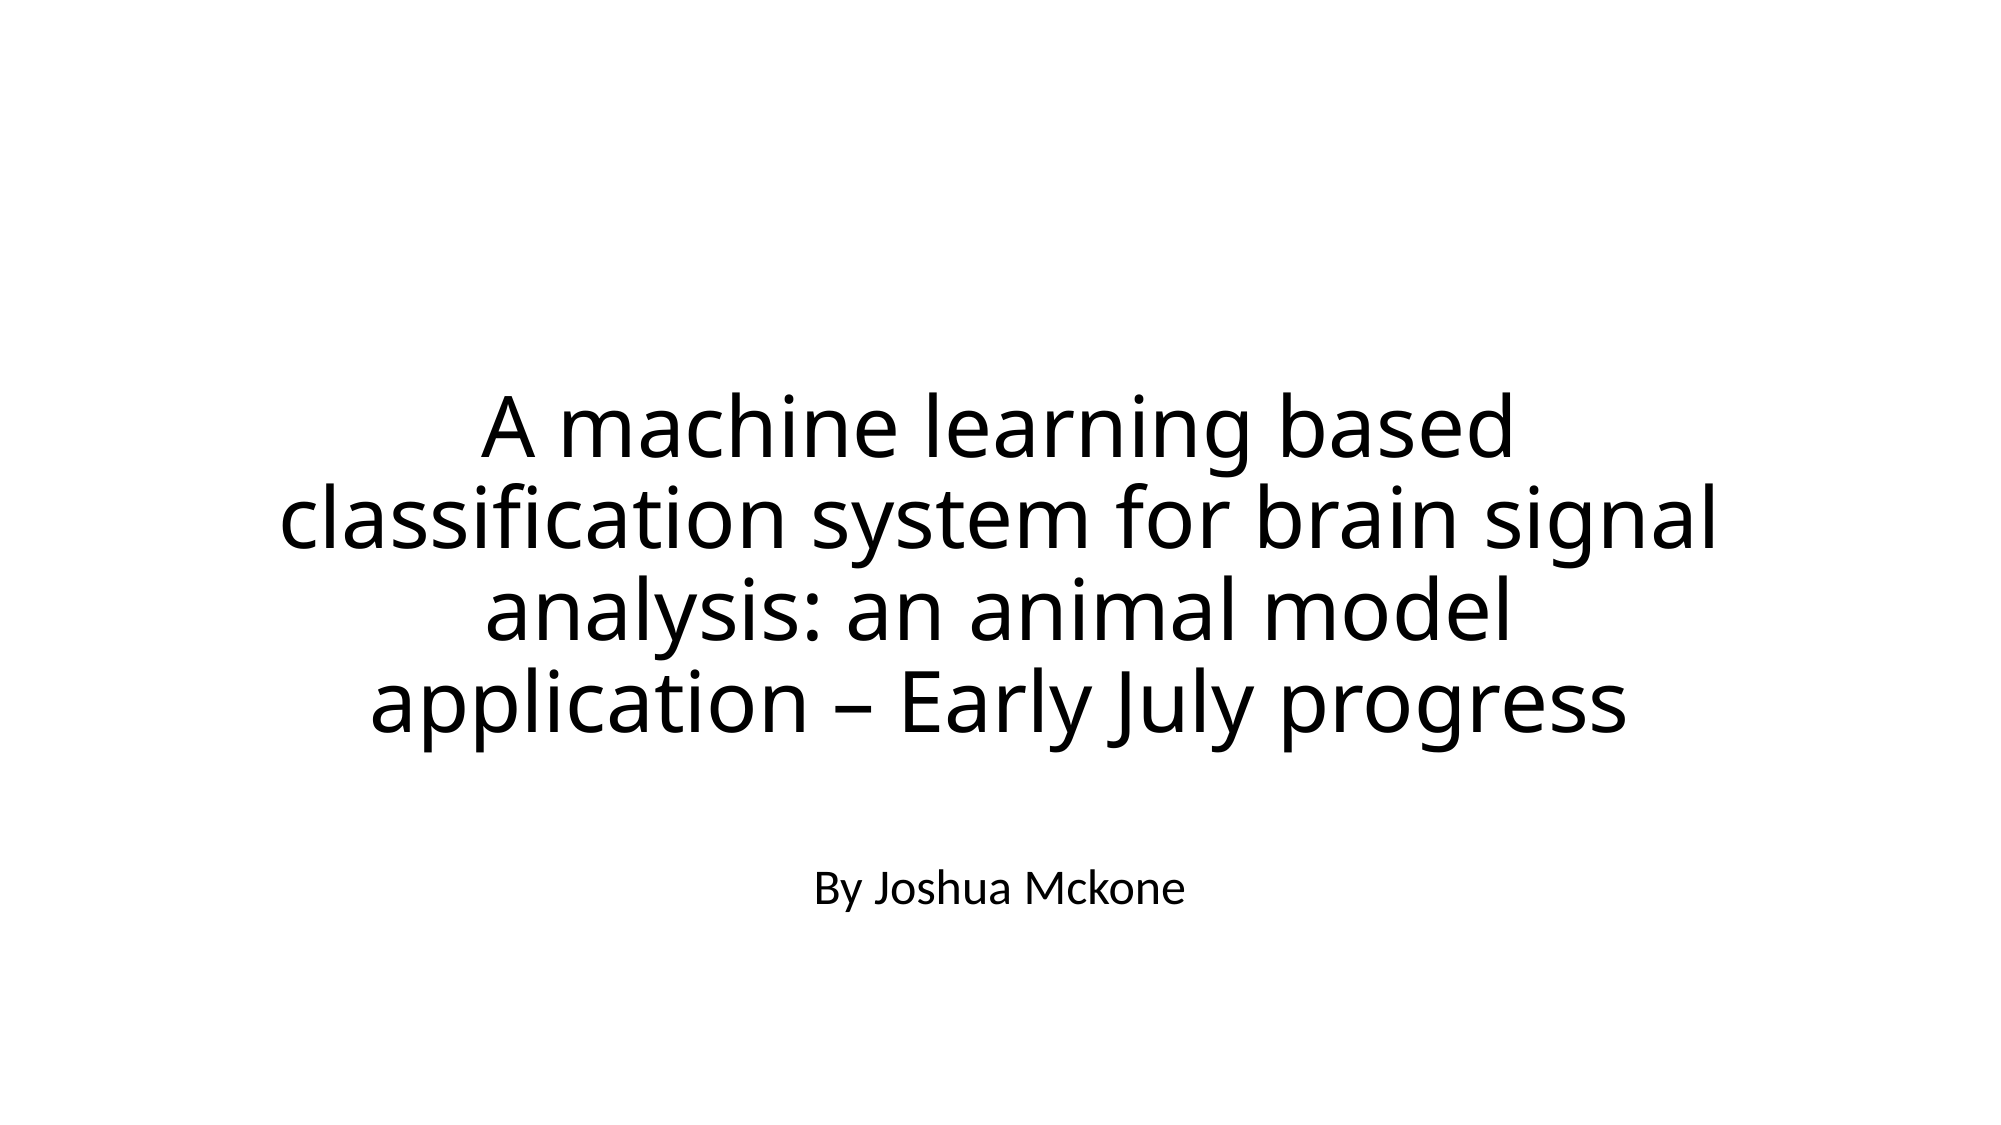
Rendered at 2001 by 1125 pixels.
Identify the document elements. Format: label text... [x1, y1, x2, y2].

subtitle By Joshua Mckone [249, 853, 1750, 1125]
title A machine learning based classification system for brain signal analysis: an animal model application – Early July progress [249, 366, 1750, 759]
